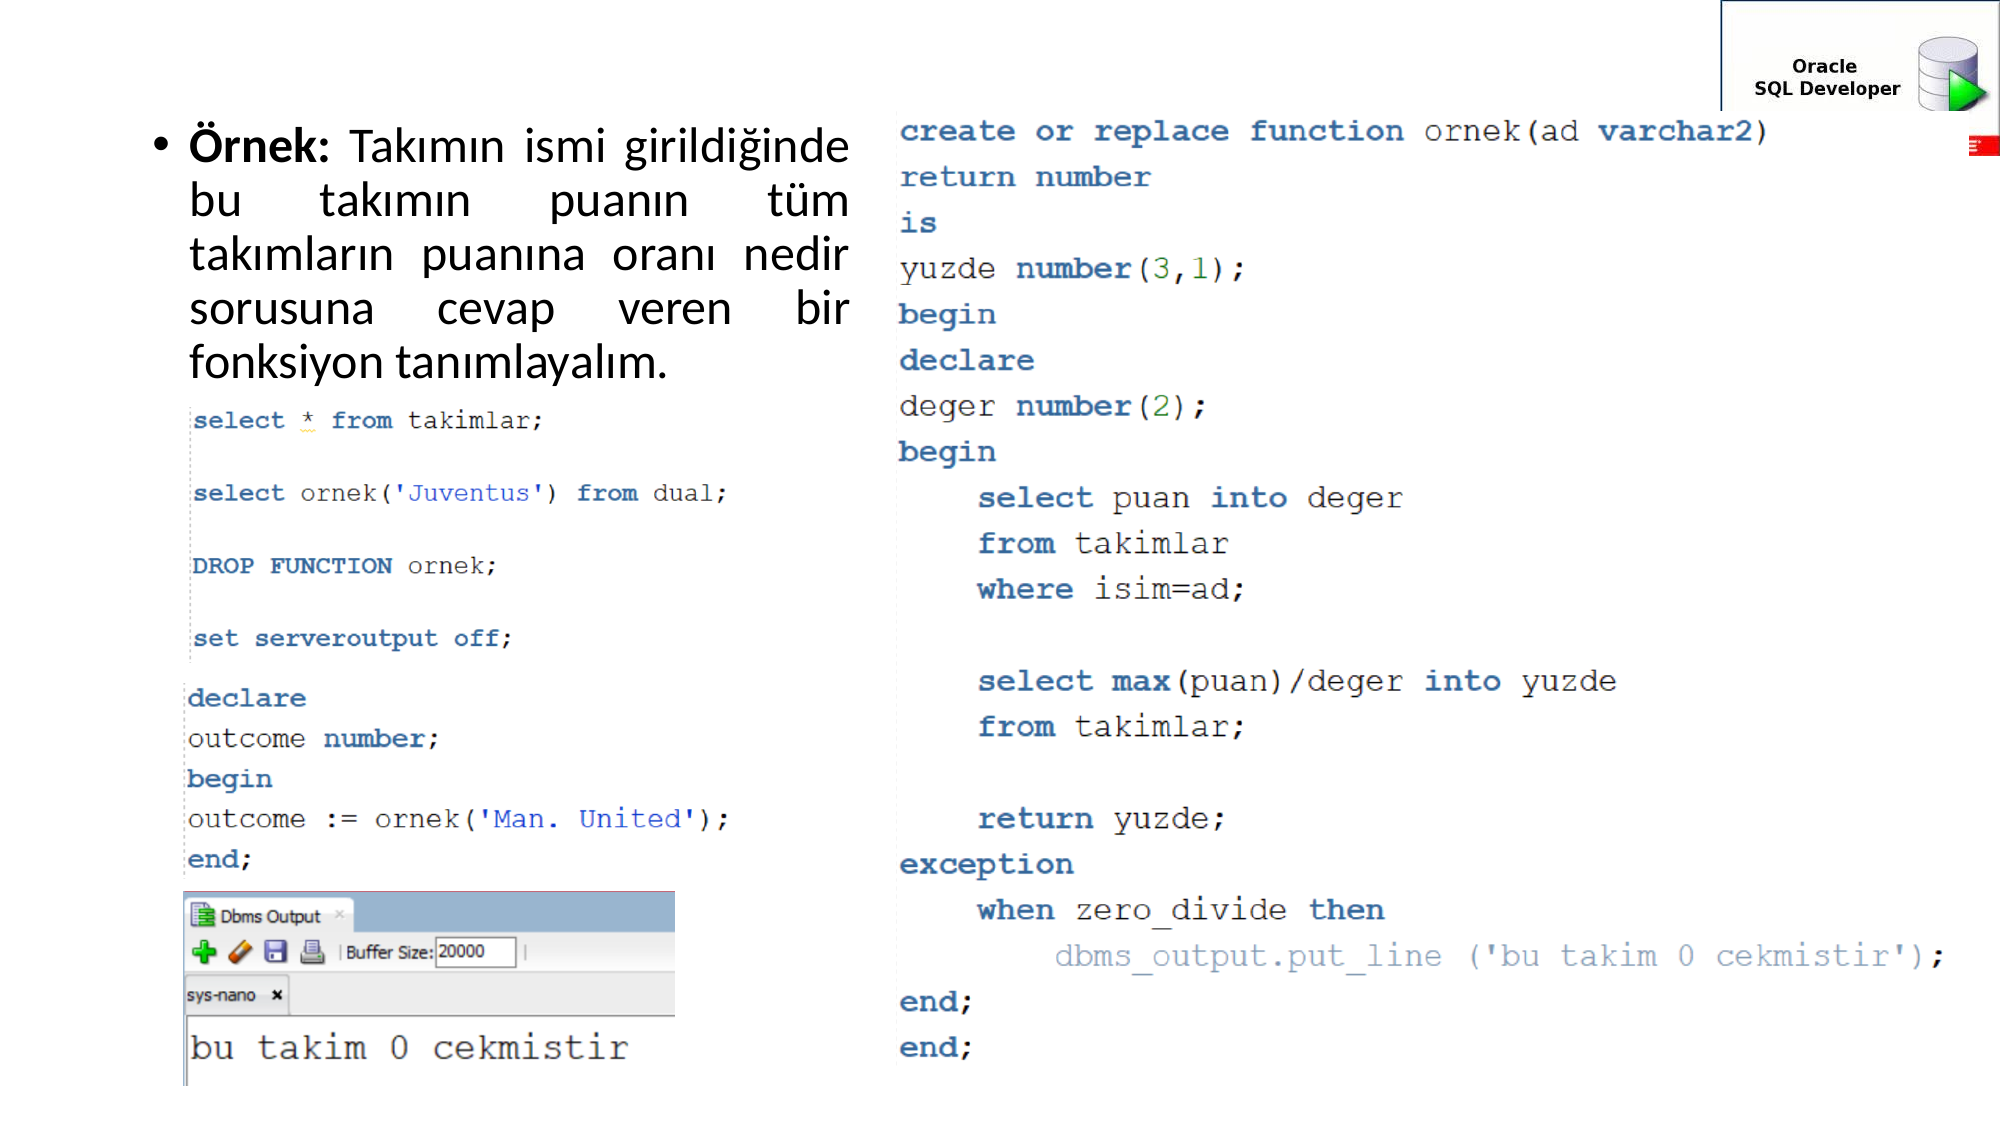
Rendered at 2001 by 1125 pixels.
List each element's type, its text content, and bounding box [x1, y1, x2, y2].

picture [183, 683, 739, 879]
picture [896, 0, 2000, 1066]
list Örnek: Takımın ismi girildiğinde bu takımın puanın tüm takımların puanına oranı nedir sorusuna cevap veren bir fonksiyon tanımlayalım. [137, 111, 866, 1014]
picture [183, 407, 766, 663]
picture [183, 891, 675, 1087]
